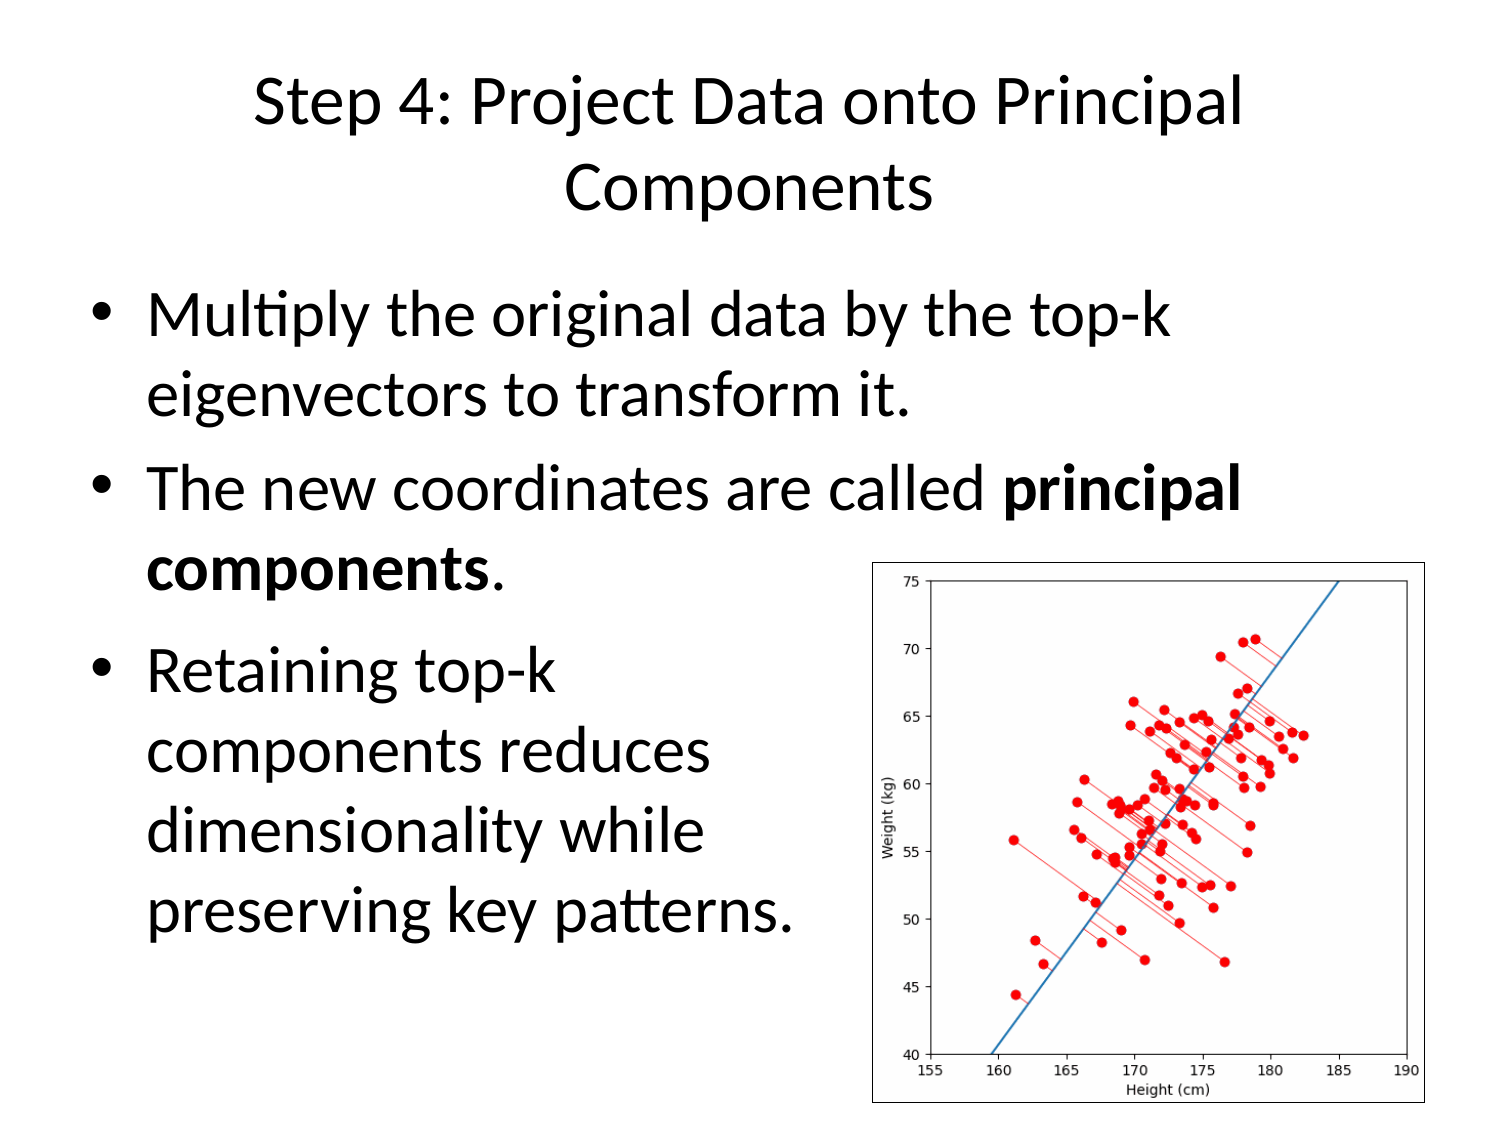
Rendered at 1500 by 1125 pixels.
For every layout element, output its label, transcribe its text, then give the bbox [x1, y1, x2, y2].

text_box Retaining top-k components reduces dimensionality while preserving key patterns. [74, 618, 822, 1125]
picture [872, 562, 1426, 1103]
list Multiply the original data by the top-k eigenvectors to transform it. The new coordinates are called principal components. [75, 262, 1425, 633]
title Step 4: Project Data onto Principal Components [75, 45, 1425, 233]
